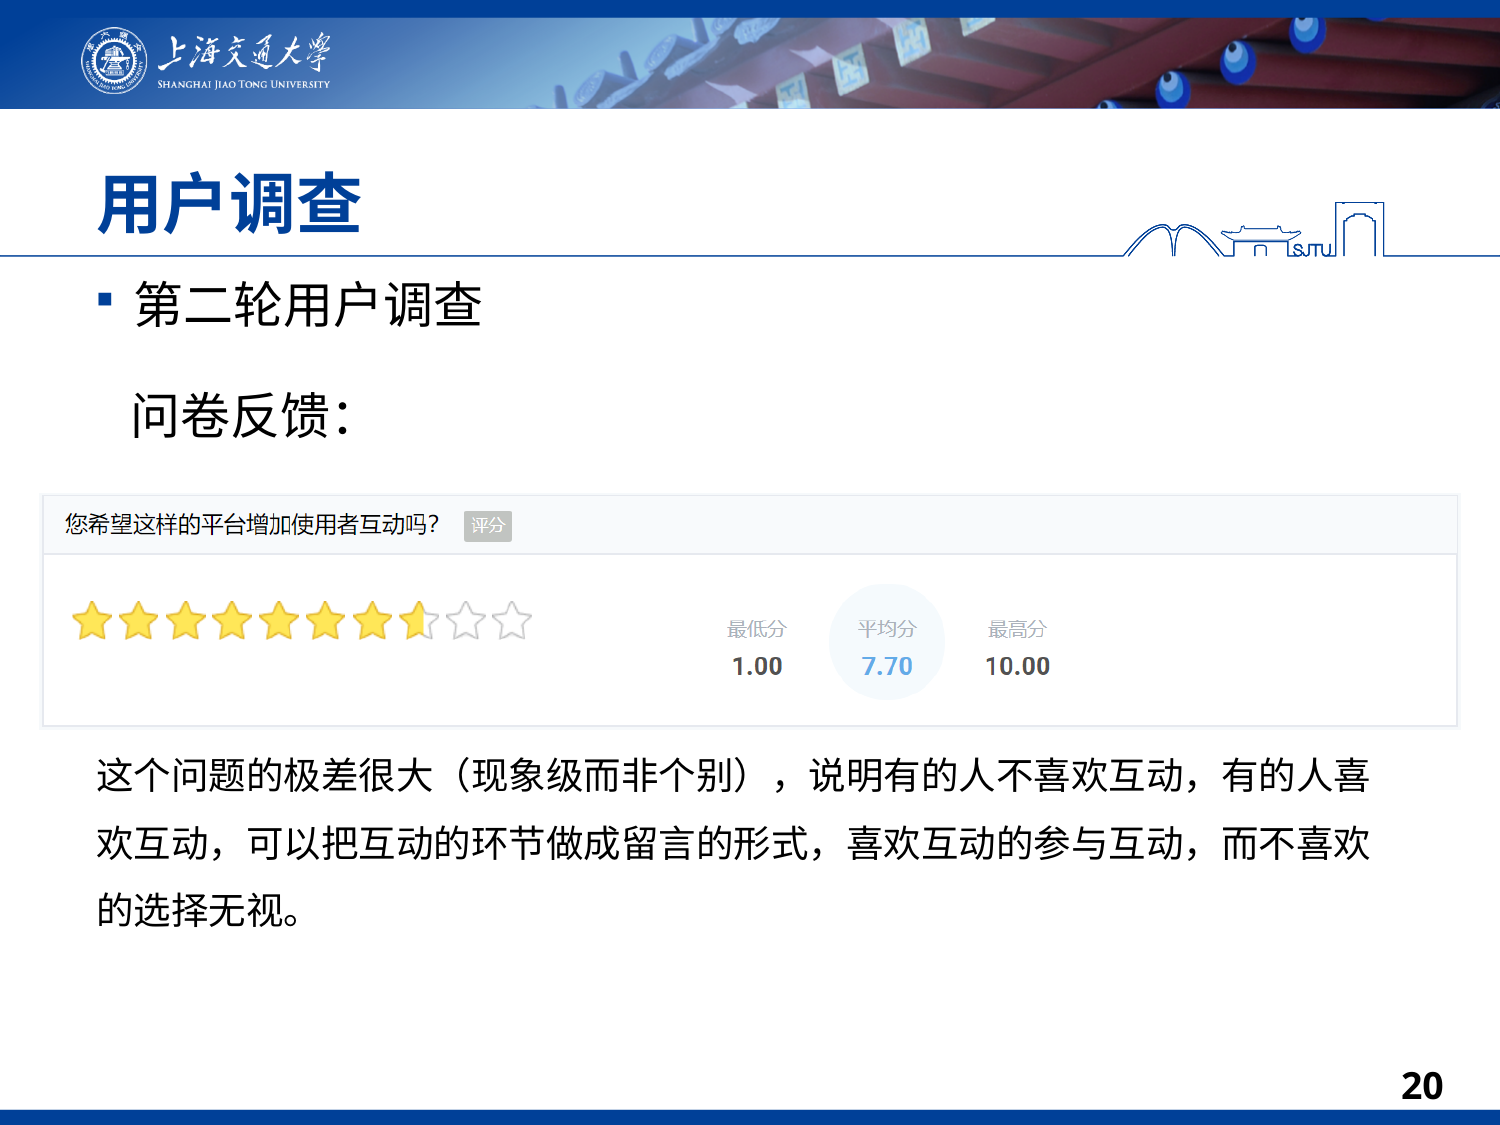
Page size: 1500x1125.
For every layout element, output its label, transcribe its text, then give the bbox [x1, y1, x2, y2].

text_box [1386, 1054, 1481, 1120]
picture [0, 18, 1500, 109]
title 用户调查 [81, 159, 1455, 254]
list 第二轮用户调查 问卷反馈： 这个问题的极差很大（现象级而非个别），说明有的人不喜欢互动，有的人喜欢互动，可以把互动的环节做成留言的形式，喜欢互动的参与互动，而不喜欢的选择无视。 [81, 730, 1417, 960]
picture [39, 493, 1461, 730]
list 第二轮用户调查 问卷反馈： 这个问题的极差很大（现象级而非个别），说明有的人不喜欢互动，有的人喜欢互动，可以把互动的环节做成留言的形式，喜欢互动的参与互动，而不喜欢的选择无视。 [81, 254, 1417, 493]
